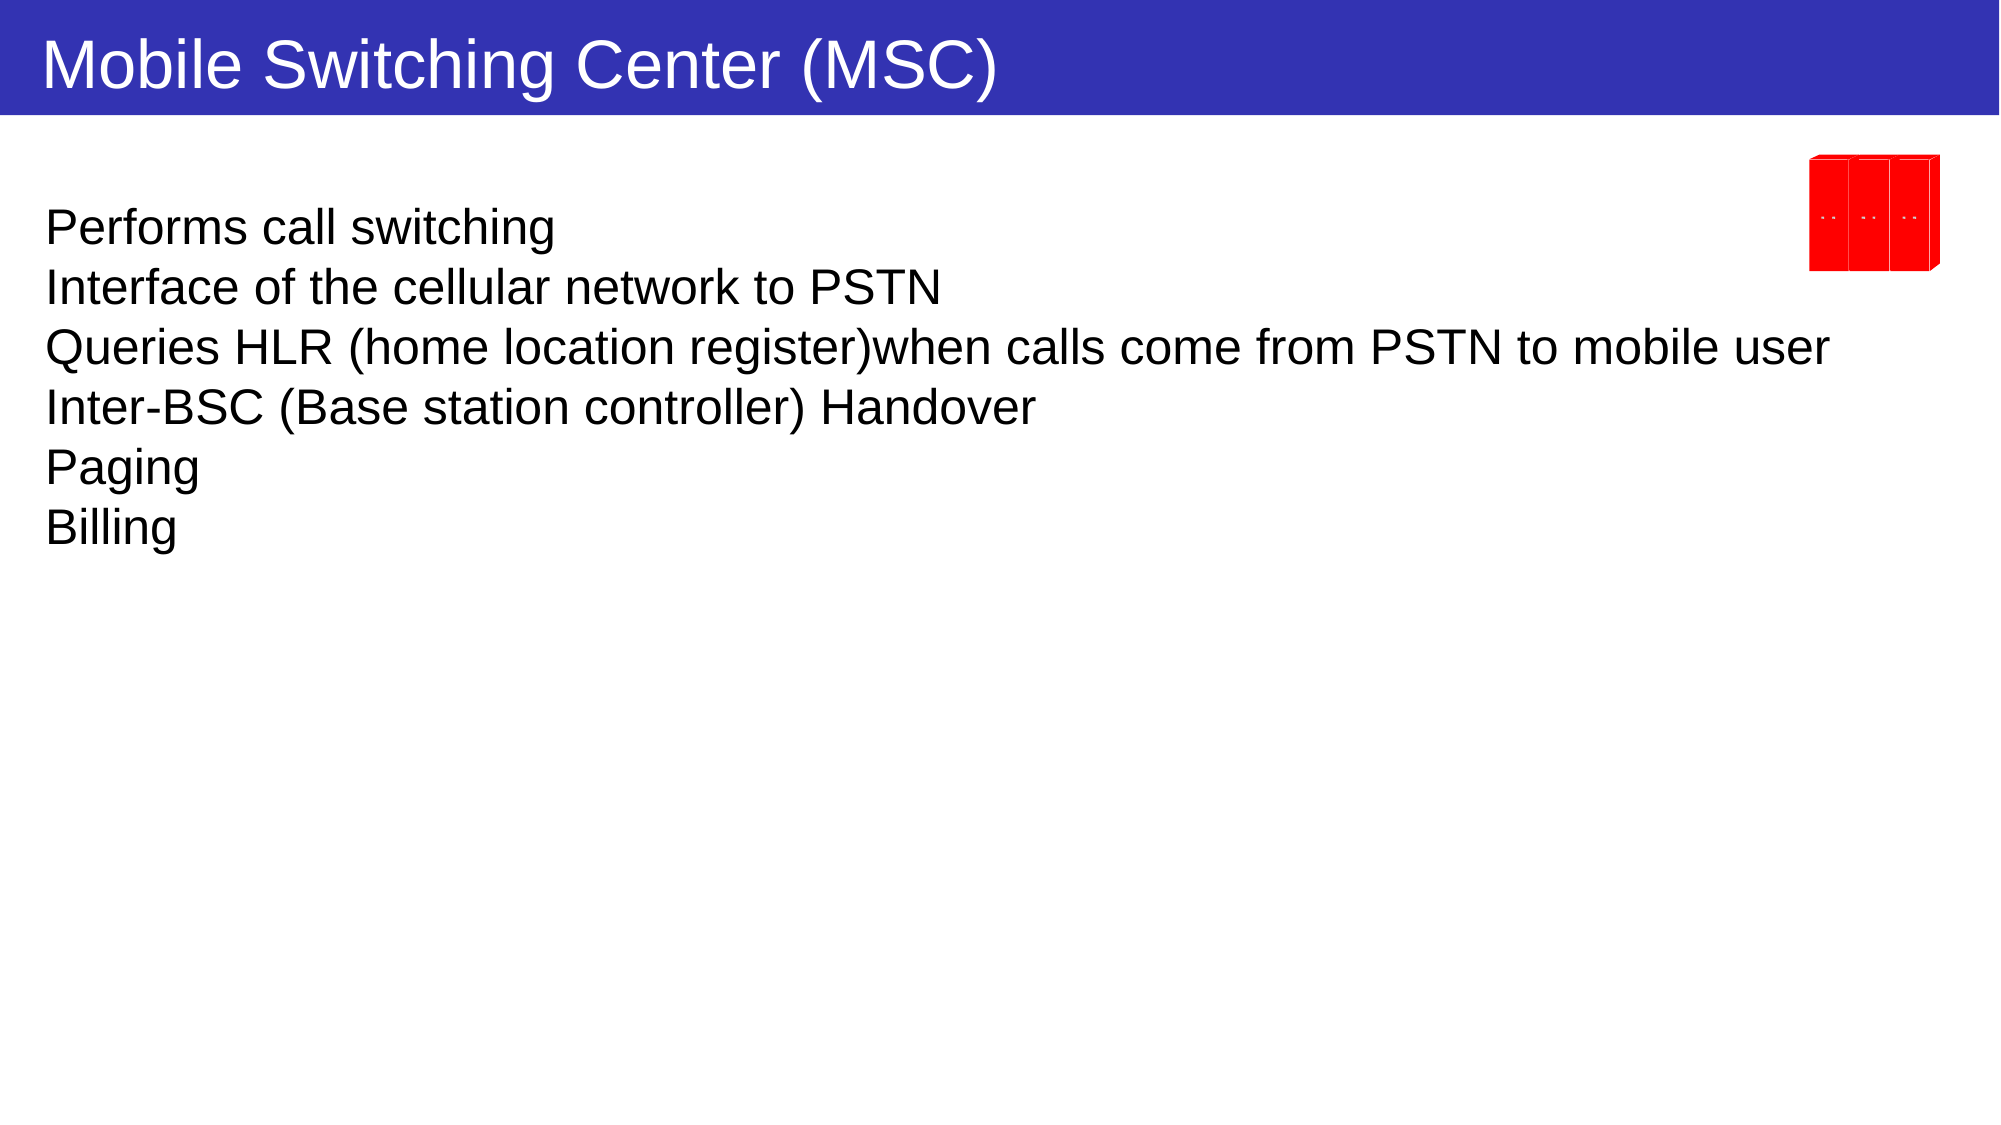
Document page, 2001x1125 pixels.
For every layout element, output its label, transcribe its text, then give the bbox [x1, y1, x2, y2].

title Mobile Switching Center (MSC) [41, 20, 1594, 104]
list Performs call switching Interface of the cellular network to PSTN Queries HLR (home location register)when calls come from PSTN to mobile user Inter-BSC (Base station controller) Handover Paging Billing [45, 134, 1880, 680]
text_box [1809, 154, 1941, 272]
